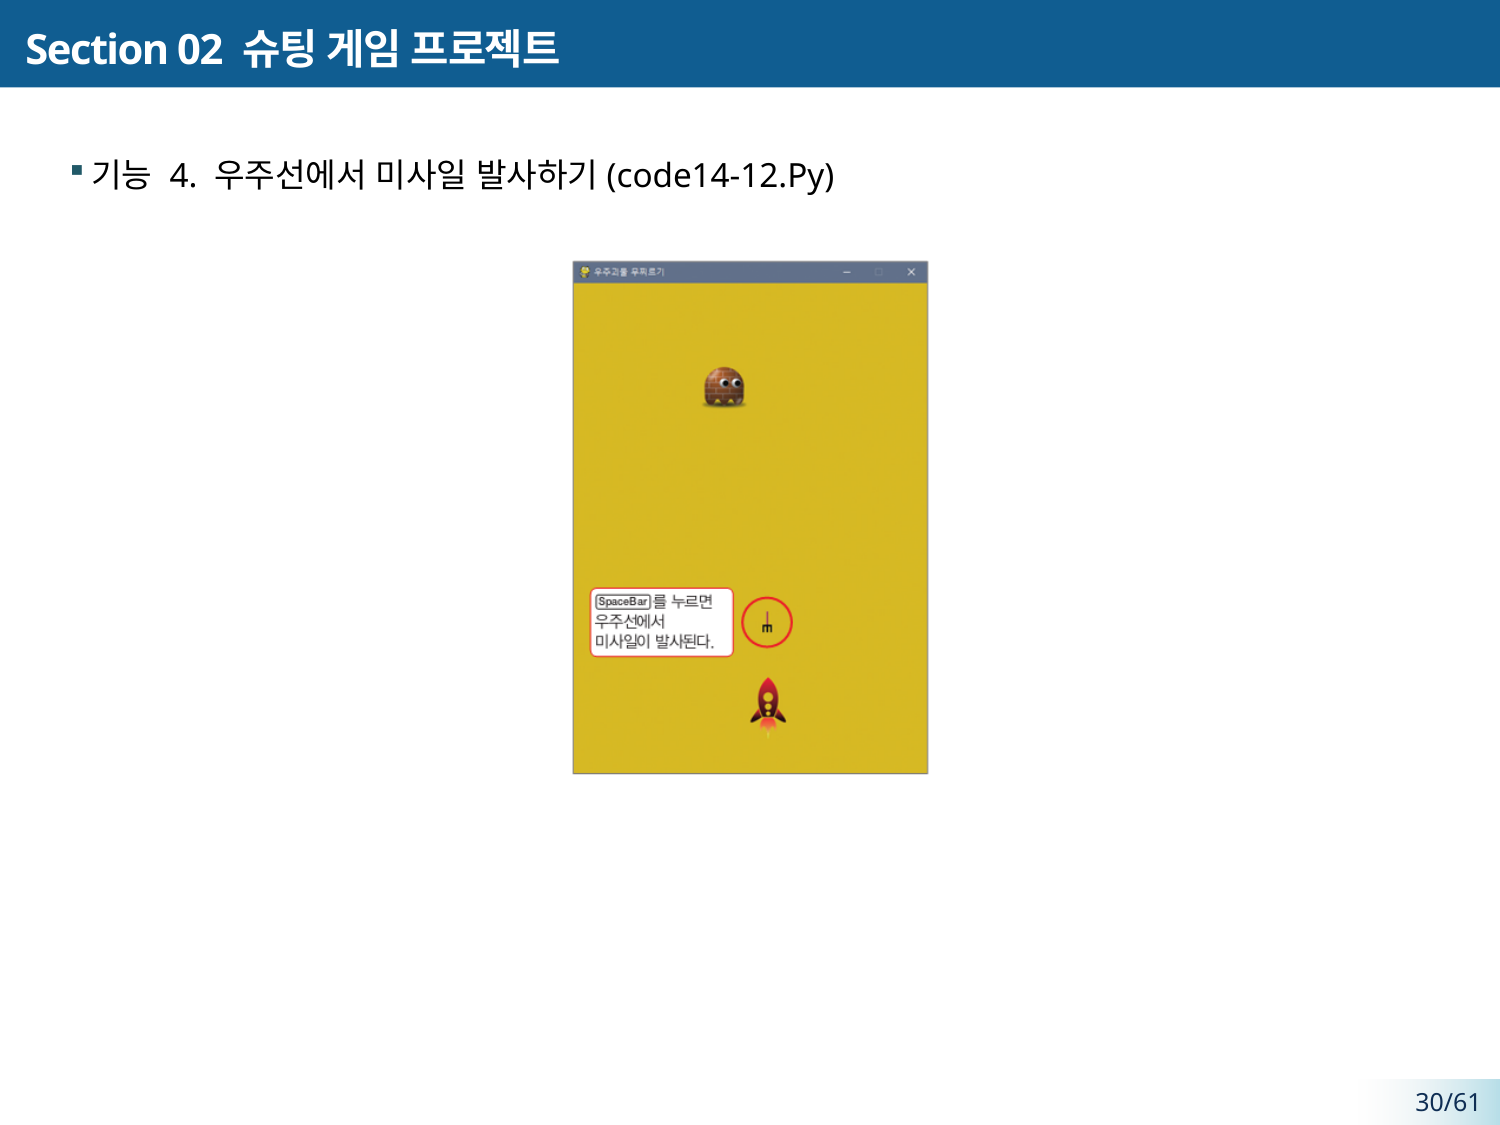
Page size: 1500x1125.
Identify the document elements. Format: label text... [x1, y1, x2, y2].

picture [568, 252, 932, 779]
list 기능 4. 우주선에서 미사일 발사하기(code14-12.Py) [10, 126, 1481, 1057]
title Section 02 슈팅 게임 프로젝트 [10, 8, 1288, 87]
